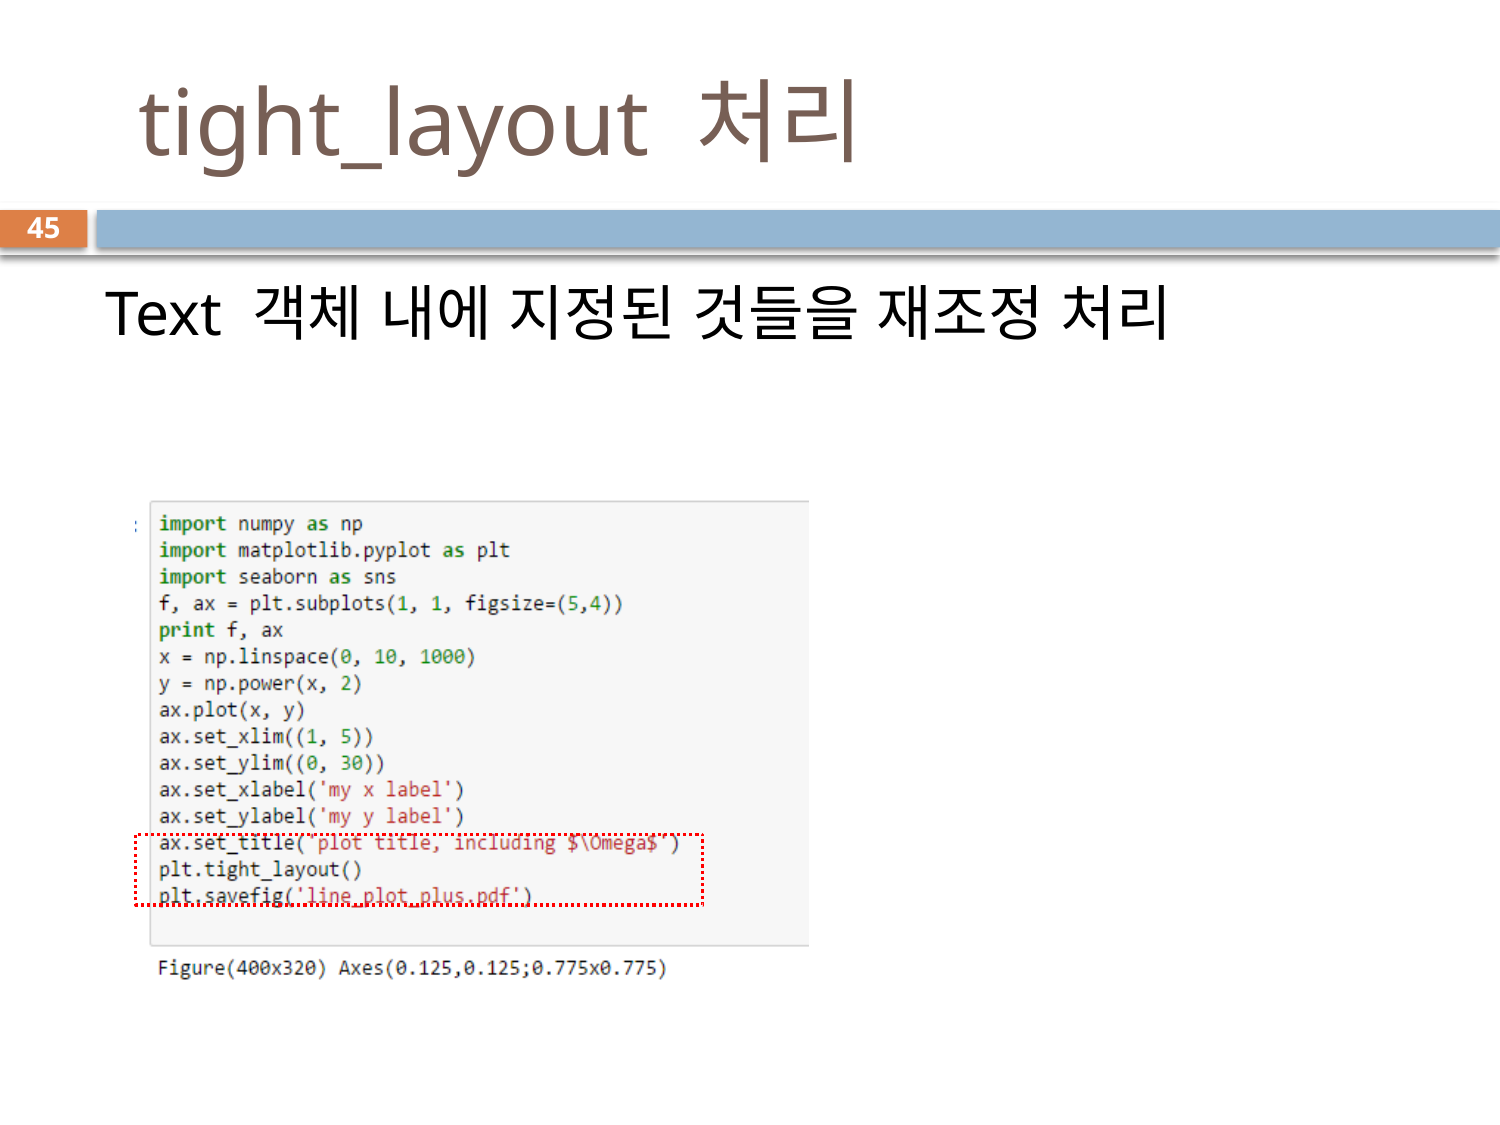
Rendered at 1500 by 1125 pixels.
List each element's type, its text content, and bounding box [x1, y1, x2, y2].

slide_number 45 [0, 208, 88, 249]
picture [135, 479, 810, 1012]
title tight_layout 처리 [100, 37, 1438, 200]
list Text 객체 내에 지정된 것들을 재조정 처리 [75, 267, 1425, 539]
